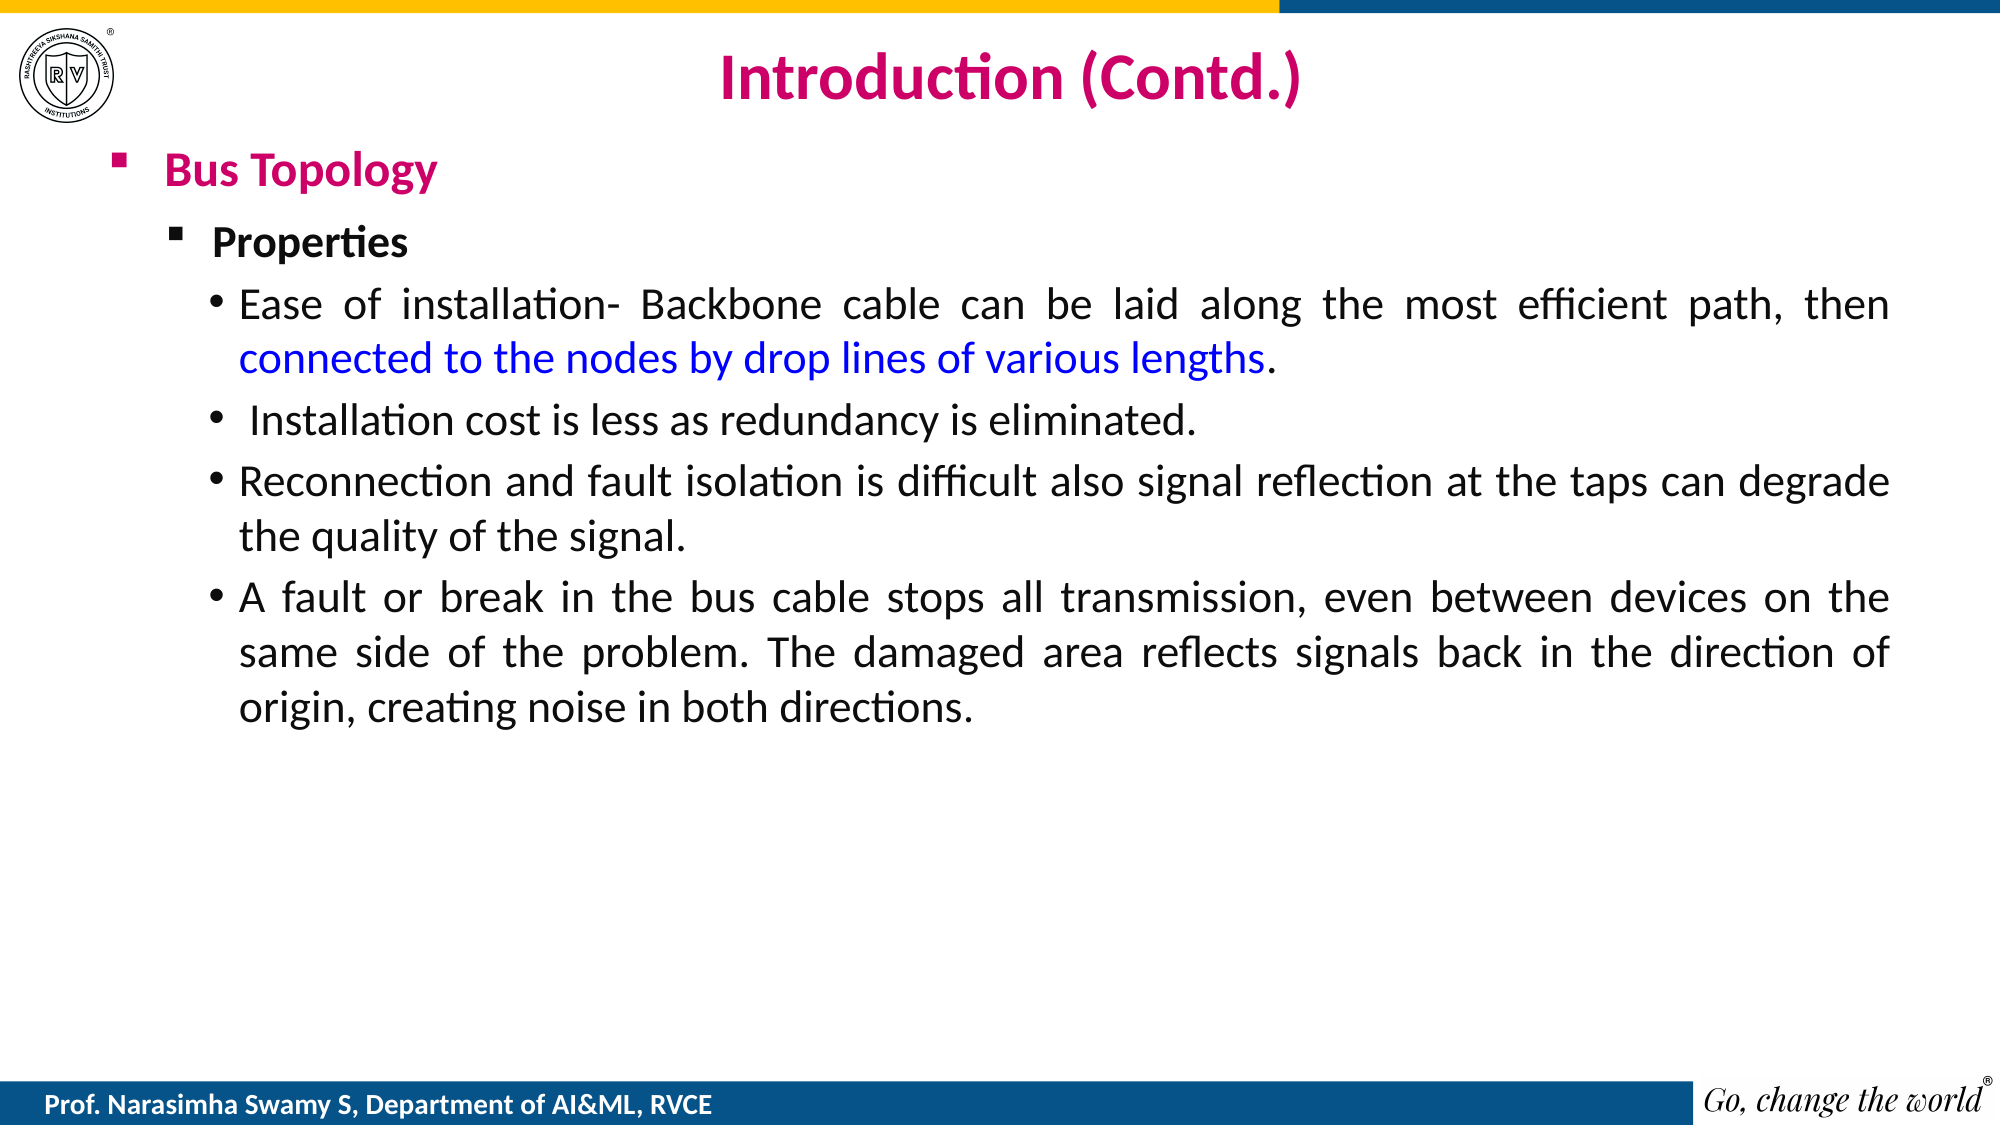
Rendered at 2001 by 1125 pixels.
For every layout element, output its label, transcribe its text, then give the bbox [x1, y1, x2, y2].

title Introduction (Contd.) [137, 27, 1887, 128]
text_box Properties Ease of installation- Backbone cable can be laid along the most efficient path, then connected to the nodes by drop lines of various lengths. Installation cost is less as redundancy is eliminated. Reconnection and fault isolation is difficult also signal reflection at the taps can degrade the quality of the signal. A fault or break in the bus cable stops all transmission, even between devices on the same side of the problem. The damaged area reflects signals back in the direction of origin, creating noise in both directions. [150, 204, 1907, 740]
picture [1701, 1075, 1994, 1120]
text_box Bus Topology [93, 128, 1907, 204]
picture [19, 28, 114, 123]
